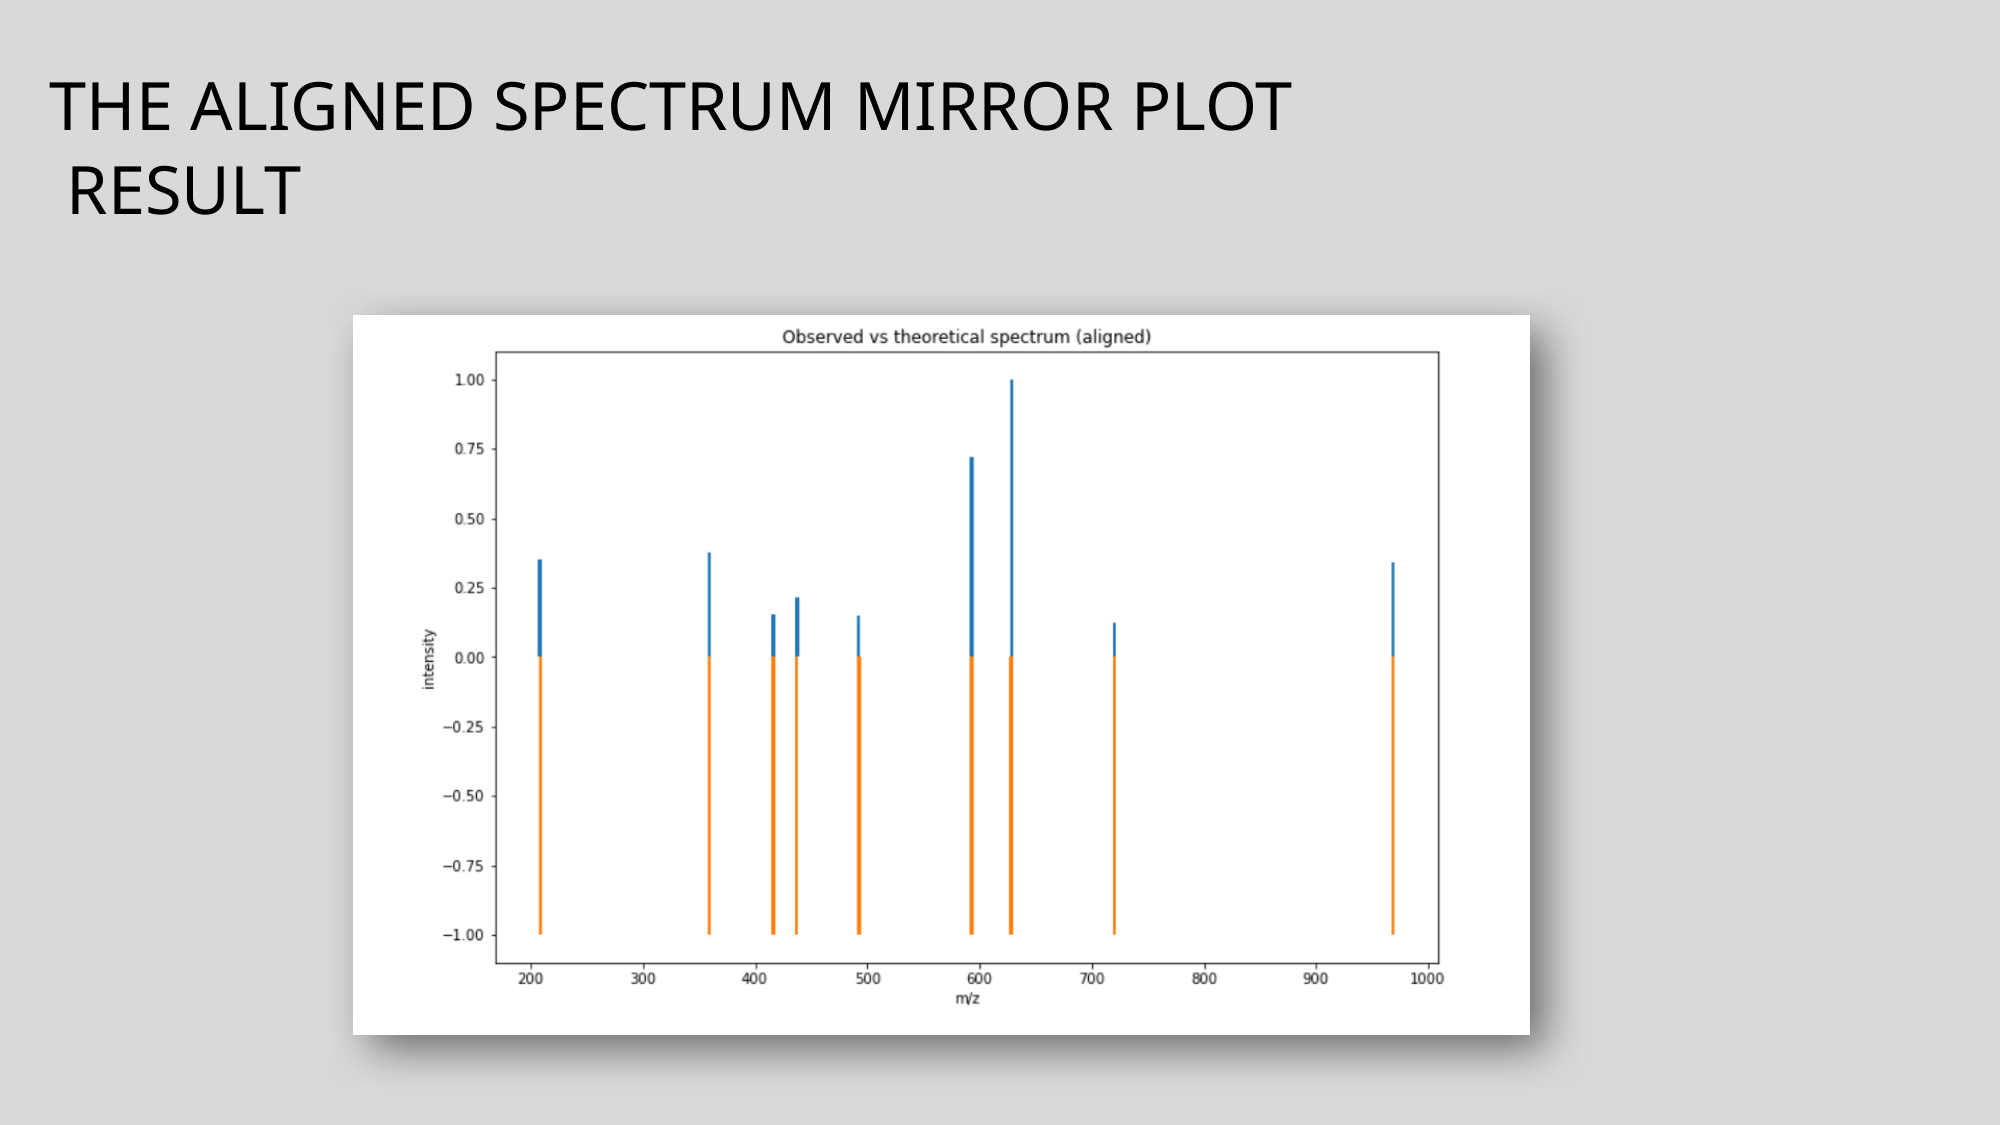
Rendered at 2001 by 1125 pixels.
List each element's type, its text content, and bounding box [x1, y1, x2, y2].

picture [353, 315, 1530, 1035]
title The Aligned Spectrum Mirror plot Result [34, 41, 1530, 235]
